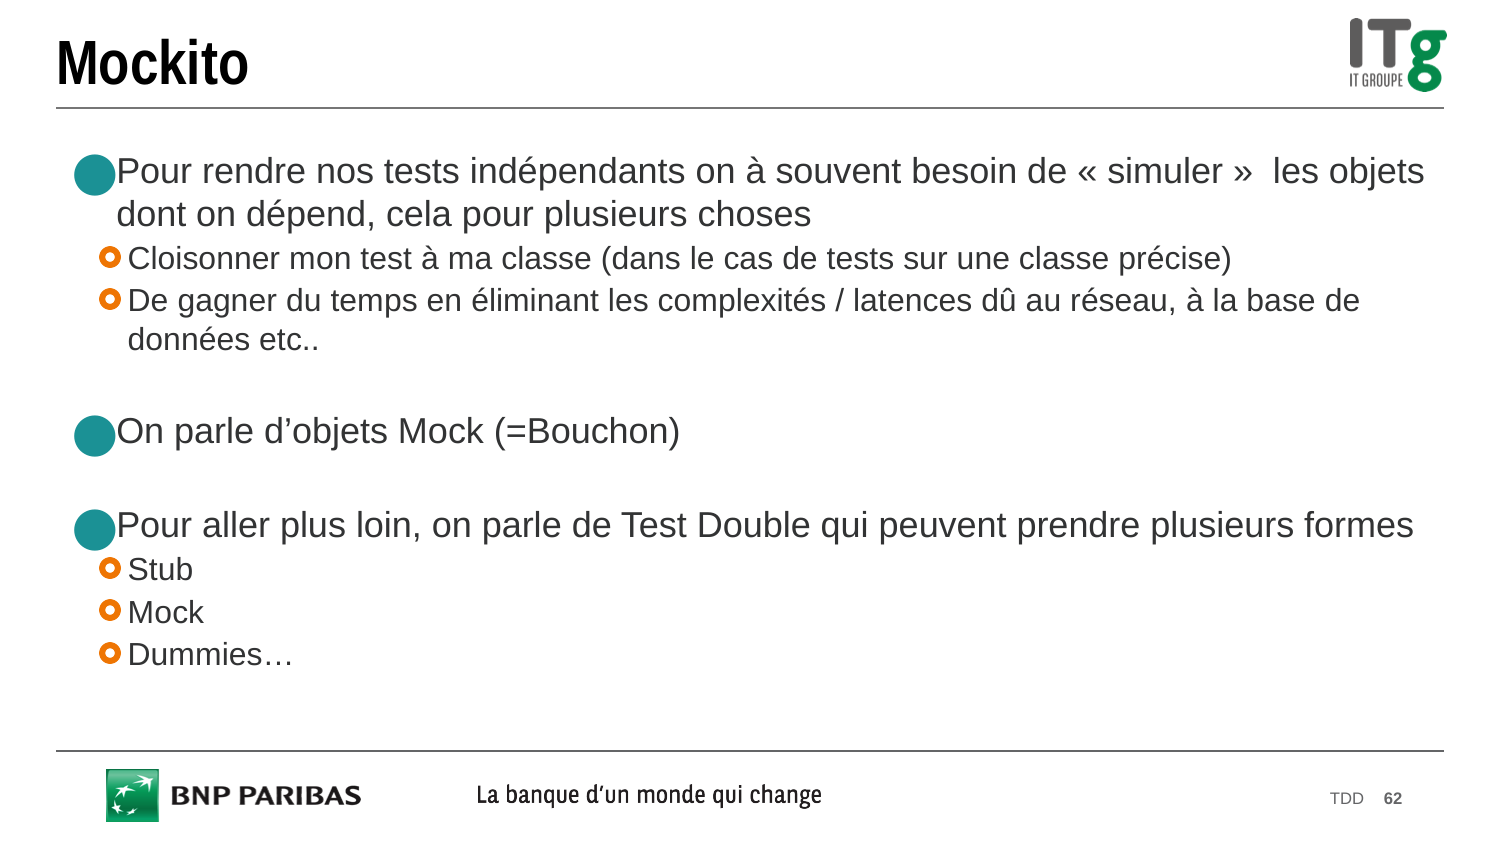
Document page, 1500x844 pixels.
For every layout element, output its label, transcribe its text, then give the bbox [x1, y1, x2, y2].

slide_number 62 [1372, 786, 1403, 810]
title Mockito [56, 14, 1444, 106]
footer TDD [1033, 786, 1365, 810]
picture [106, 769, 361, 822]
picture [99, 246, 121, 268]
picture [478, 784, 821, 809]
picture [99, 599, 121, 621]
picture [99, 288, 121, 310]
picture [99, 557, 121, 579]
list Pour rendre nos tests indépendants on à souvent besoin de « simuler » les objets dont on dépend, cela pour plusieurs choses Cloisonner mon test à ma classe (dans le cas de tests sur une classe précise) De gagner du temps en éliminant les complexités / latences dû au réseau, à la base de données etc.. On parle d’objets Mock (=Bouchon) Pour aller plus loin, on parle de Test Double qui peuvent prendre plusieurs formes Stub Mock Dummies… [56, 139, 1444, 729]
picture [99, 642, 121, 664]
